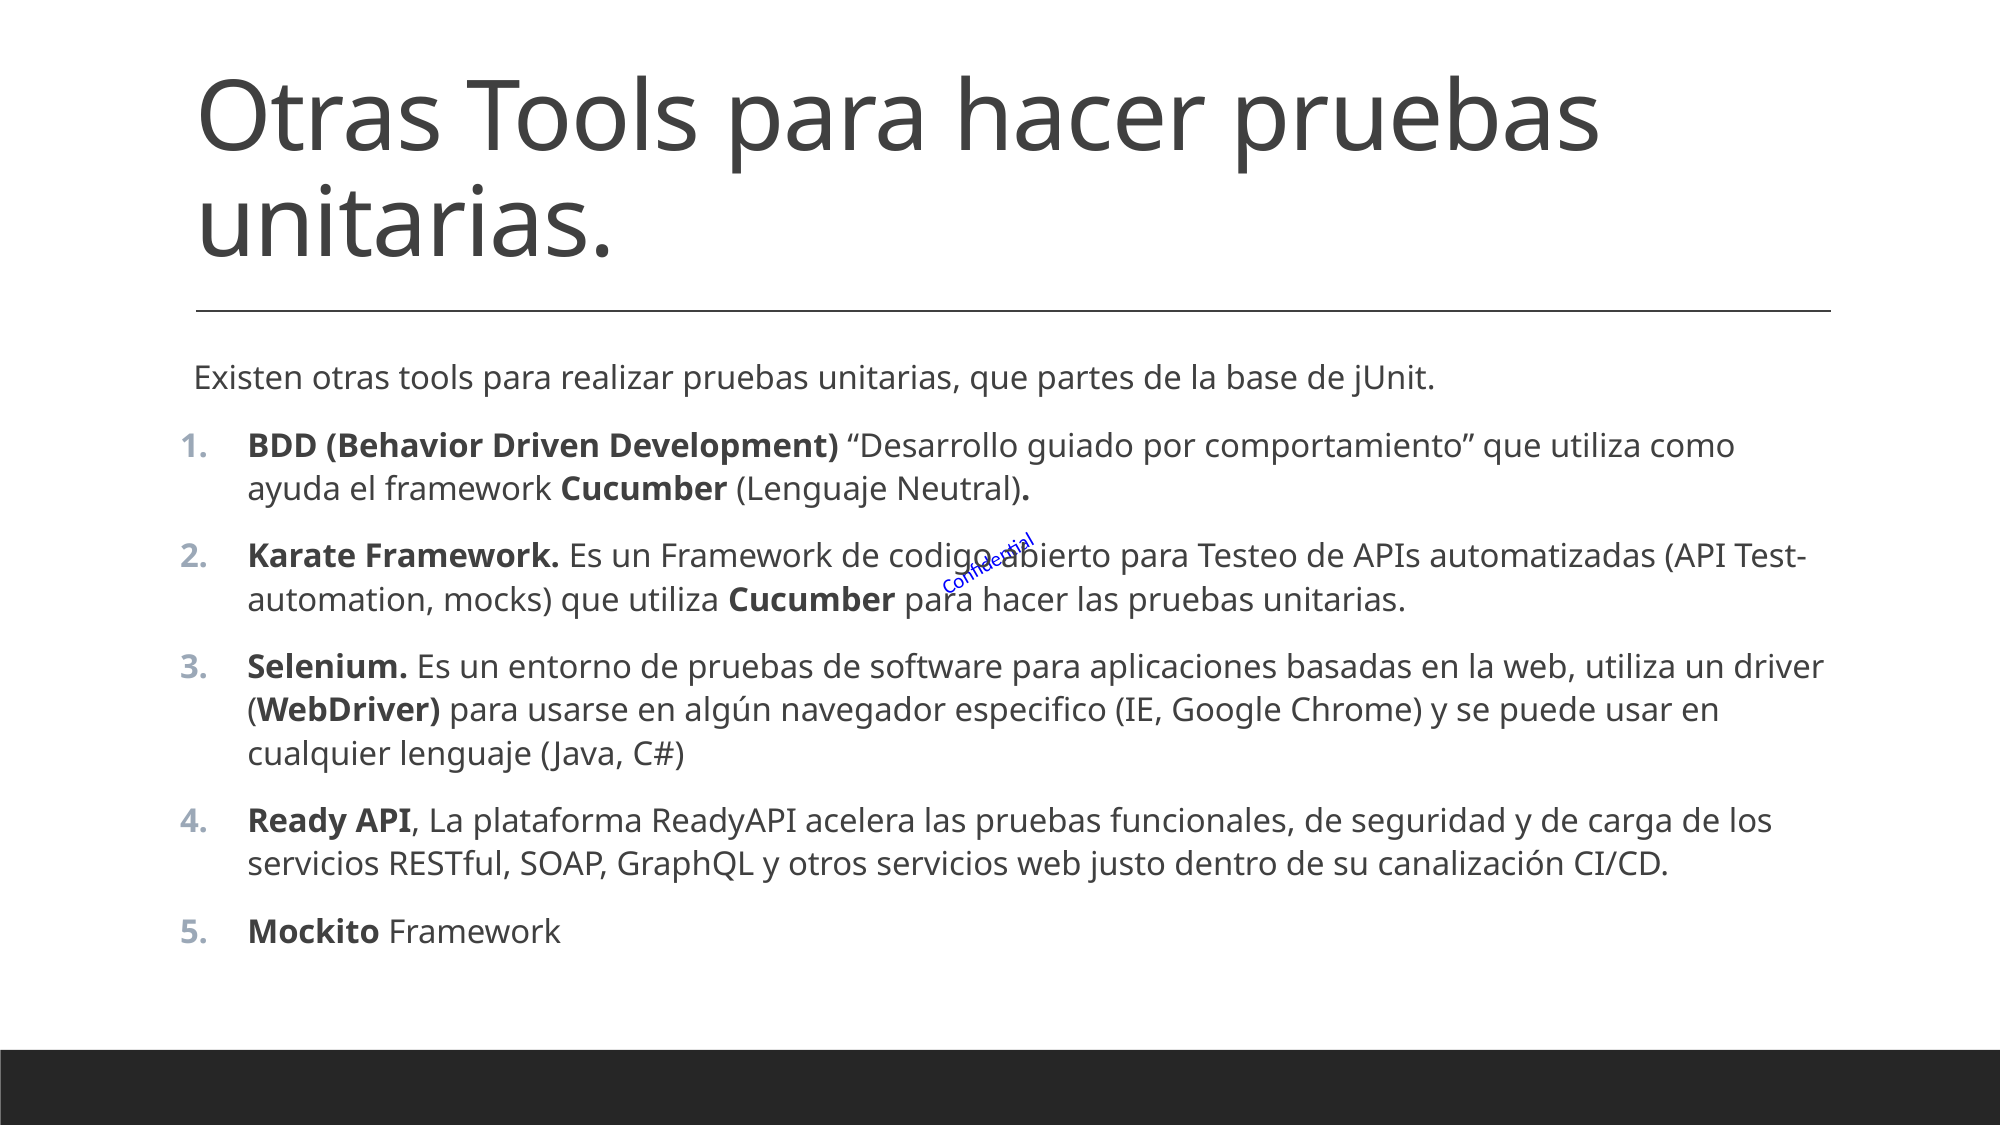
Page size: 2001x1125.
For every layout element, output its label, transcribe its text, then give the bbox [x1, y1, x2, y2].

list Existen otras tools para realizar pruebas unitarias, que partes de la base de jUnit. BDD (Behavior Driven Development) “Desarrollo guiado por comportamiento” que utiliza como ayuda el framework Cucumber (Lenguaje Neutral). Karate Framework. Es un Framework de codigo abierto para Testeo de APIs automatizadas (API Test-automation, mocks) que utiliza Cucumber para hacer las pruebas unitarias. Selenium. Es un entorno de pruebas de software para aplicaciones basadas en la web, utiliza un driver (WebDriver) para usarse en algún navegador especifico (IE, Google Chrome) y se puede usar en cualquier lenguaje (Java, C#) Ready API, La plataforma ReadyAPI acelera las pruebas funcionales, de seguridad y de carga de los servicios RESTful, SOAP, GraphQL y otros servicios web justo dentro de su canalización CI/CD. Mockito Framework [180, 345, 1830, 963]
title Otras Tools para hacer pruebas unitarias. [180, 47, 1830, 285]
